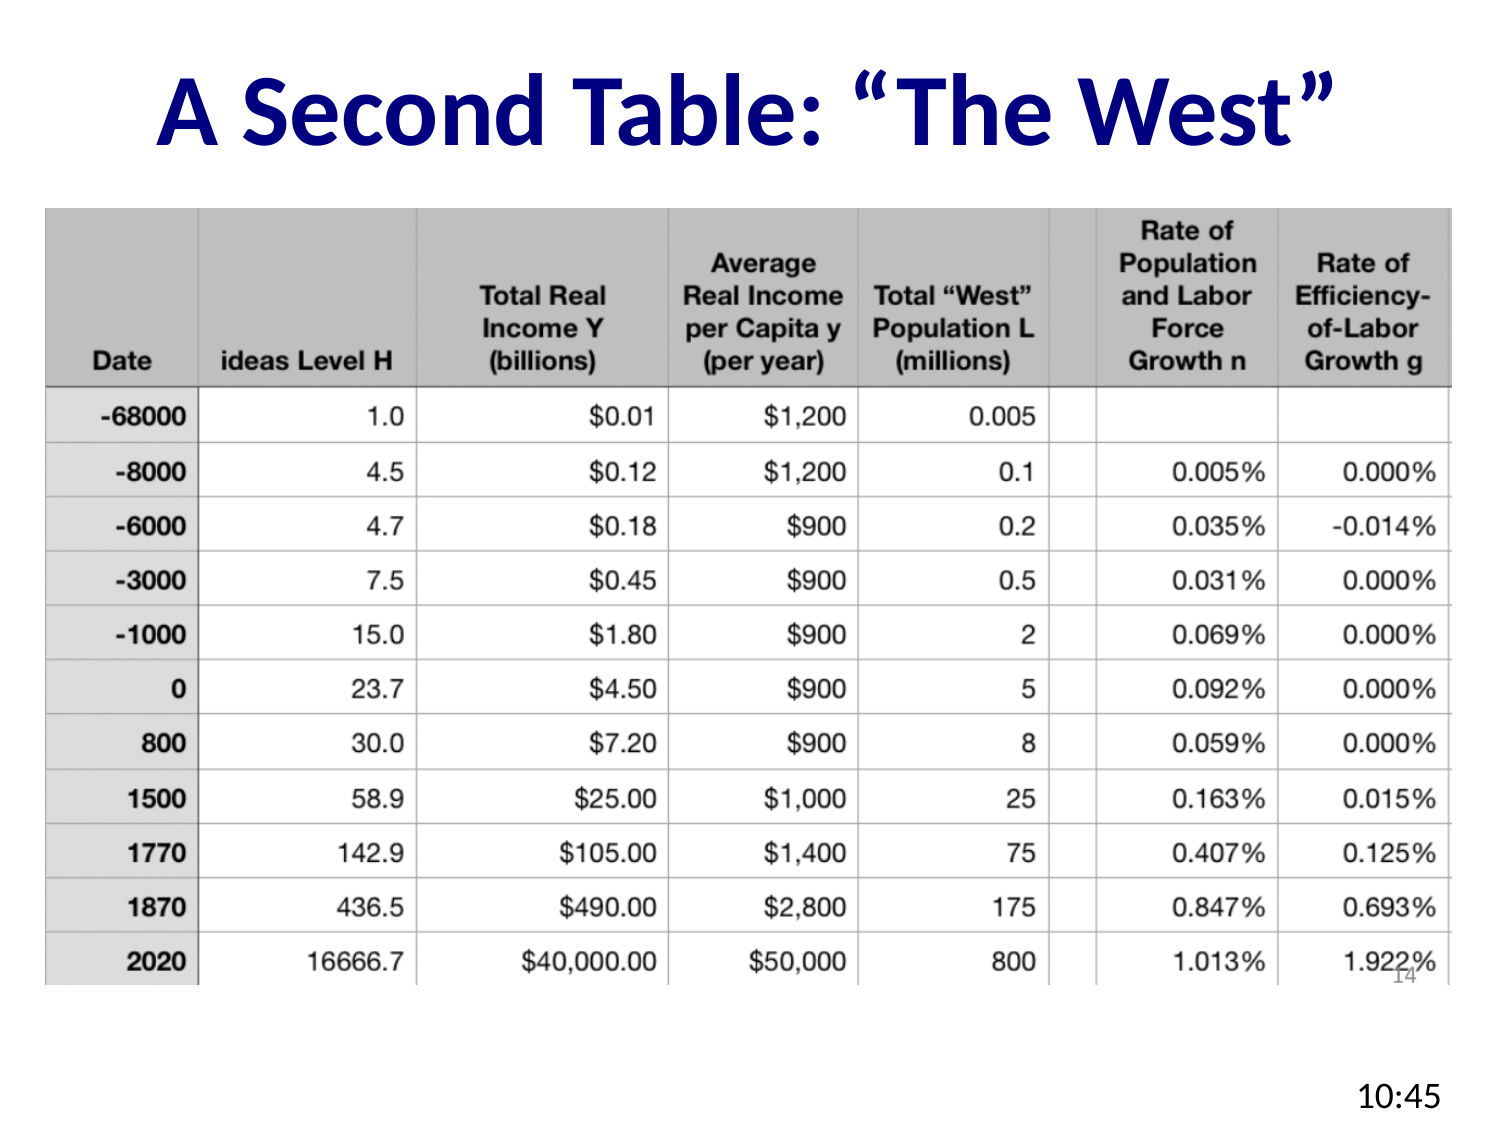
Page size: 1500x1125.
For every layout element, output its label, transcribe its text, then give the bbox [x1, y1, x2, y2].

text_box 10:45 [1348, 1064, 1500, 1124]
picture [45, 208, 1453, 985]
title A Second Table: “The West” [44, 0, 1453, 209]
